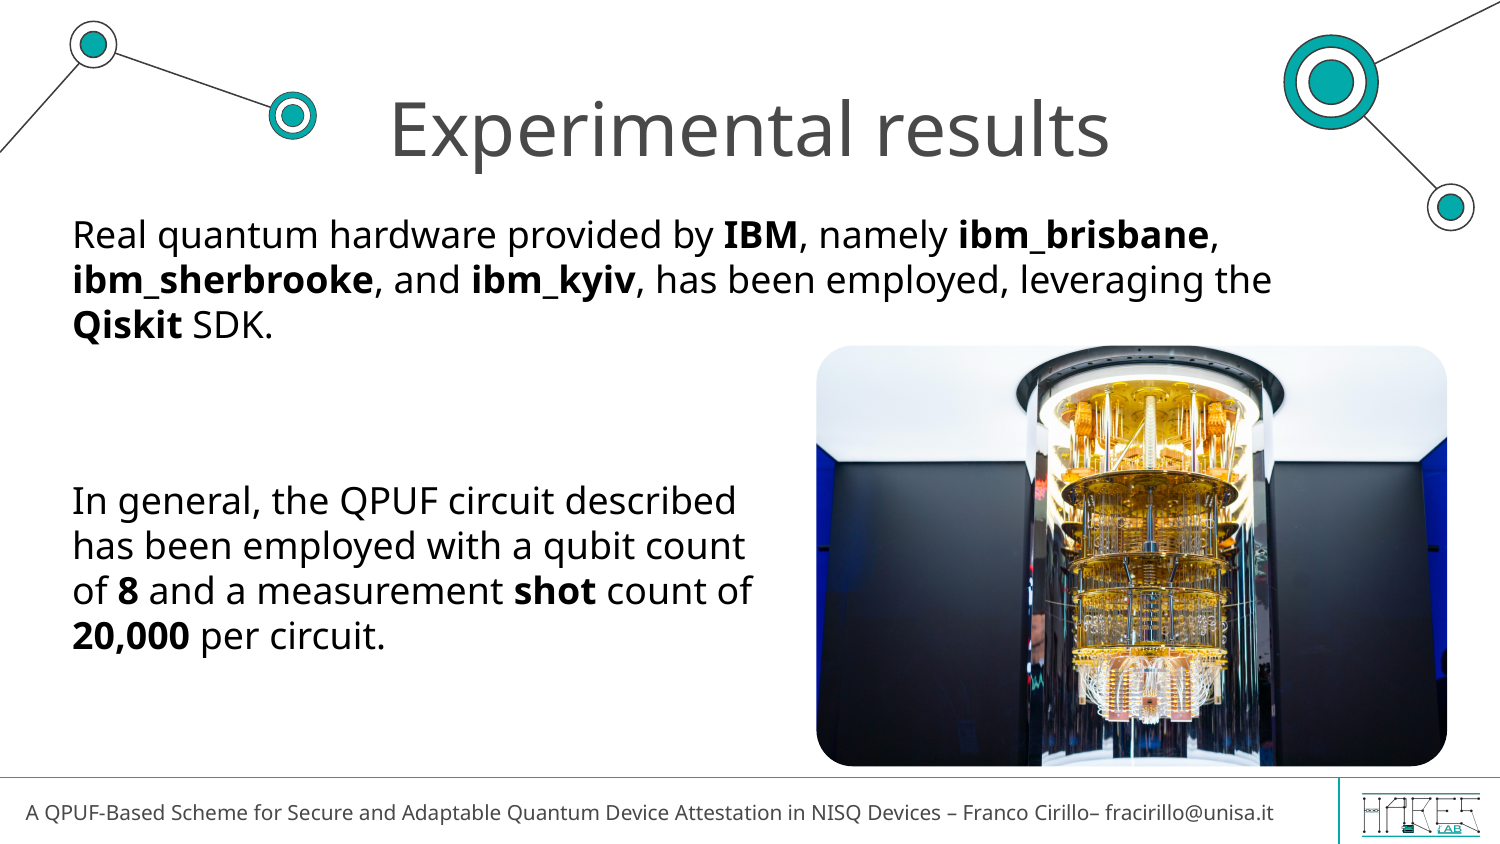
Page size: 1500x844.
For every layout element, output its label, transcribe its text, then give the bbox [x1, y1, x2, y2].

title Experimental results [243, 66, 1257, 164]
picture [1362, 793, 1480, 837]
text_box In general, the QPUF circuit described has been employed with a qubit count of 8 and a measurement shot count of 20,000 per circuit. [57, 469, 779, 665]
text_box A QPUF-Based Scheme for Secure and Adaptable Quantum Device Attestation in NISQ Devices – Franco Cirillo– fracirillo@unisa.it [10, 792, 1316, 834]
text_box Real quantum hardware provided by IBM, namely ibm_brisbane, ibm_sherbrooke, and ibm_kyiv, has been employed, leveraging the Qiskit SDK. [57, 203, 1402, 354]
picture [816, 345, 1448, 767]
